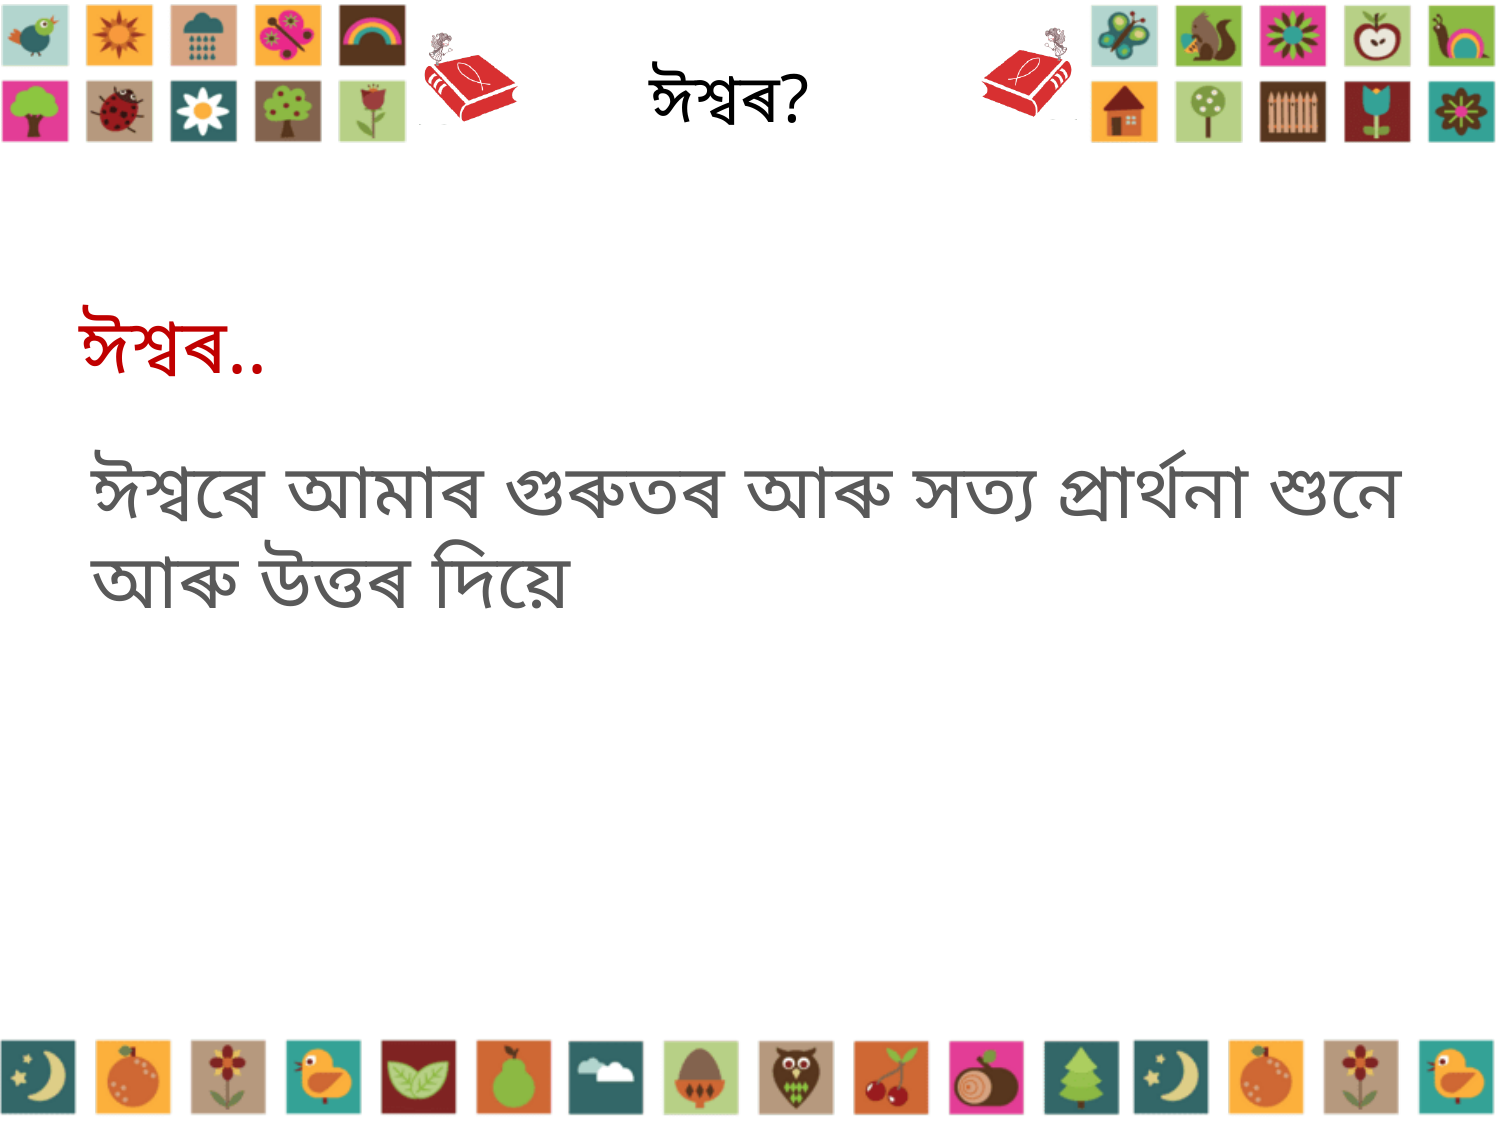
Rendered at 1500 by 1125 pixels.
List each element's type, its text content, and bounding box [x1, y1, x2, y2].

picture [950, 3, 1500, 150]
text_box ঈশ্বৰে আমাৰ গুৰুতৰ আৰু সত্য প্ৰাৰ্থনা শুনে আৰু উত্তৰ দিয়ে [76, 436, 1424, 632]
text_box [0, 1028, 1500, 1118]
text_box ঈশ্বৰ? [425, 48, 1071, 144]
text_box ঈশ্বৰ.. [64, 290, 1412, 396]
picture [0, 3, 550, 150]
